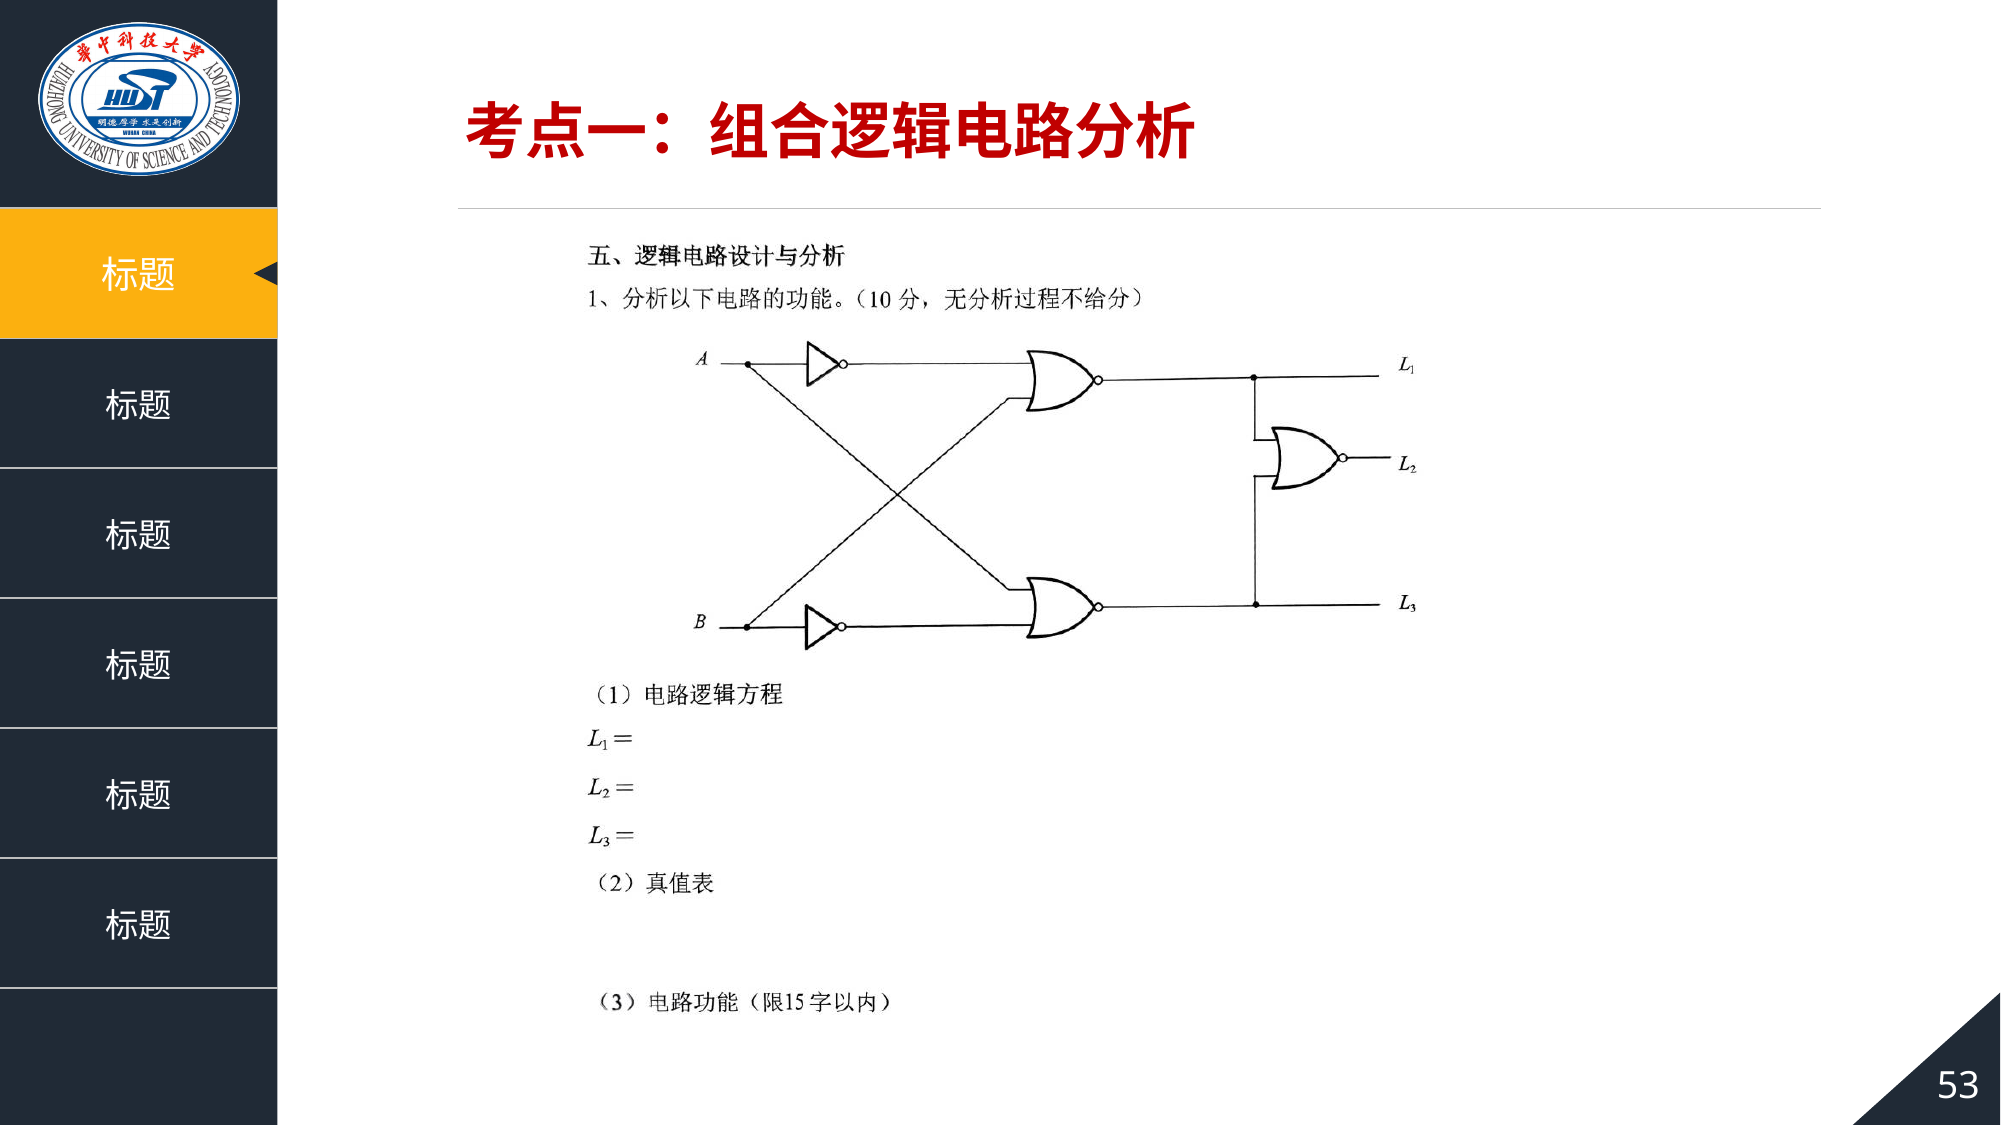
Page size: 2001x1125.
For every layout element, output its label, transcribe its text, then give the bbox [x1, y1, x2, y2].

text_box 考点一：组合逻辑电路分析 [449, 84, 1212, 173]
picture [454, 230, 1546, 1063]
picture [38, 22, 240, 176]
